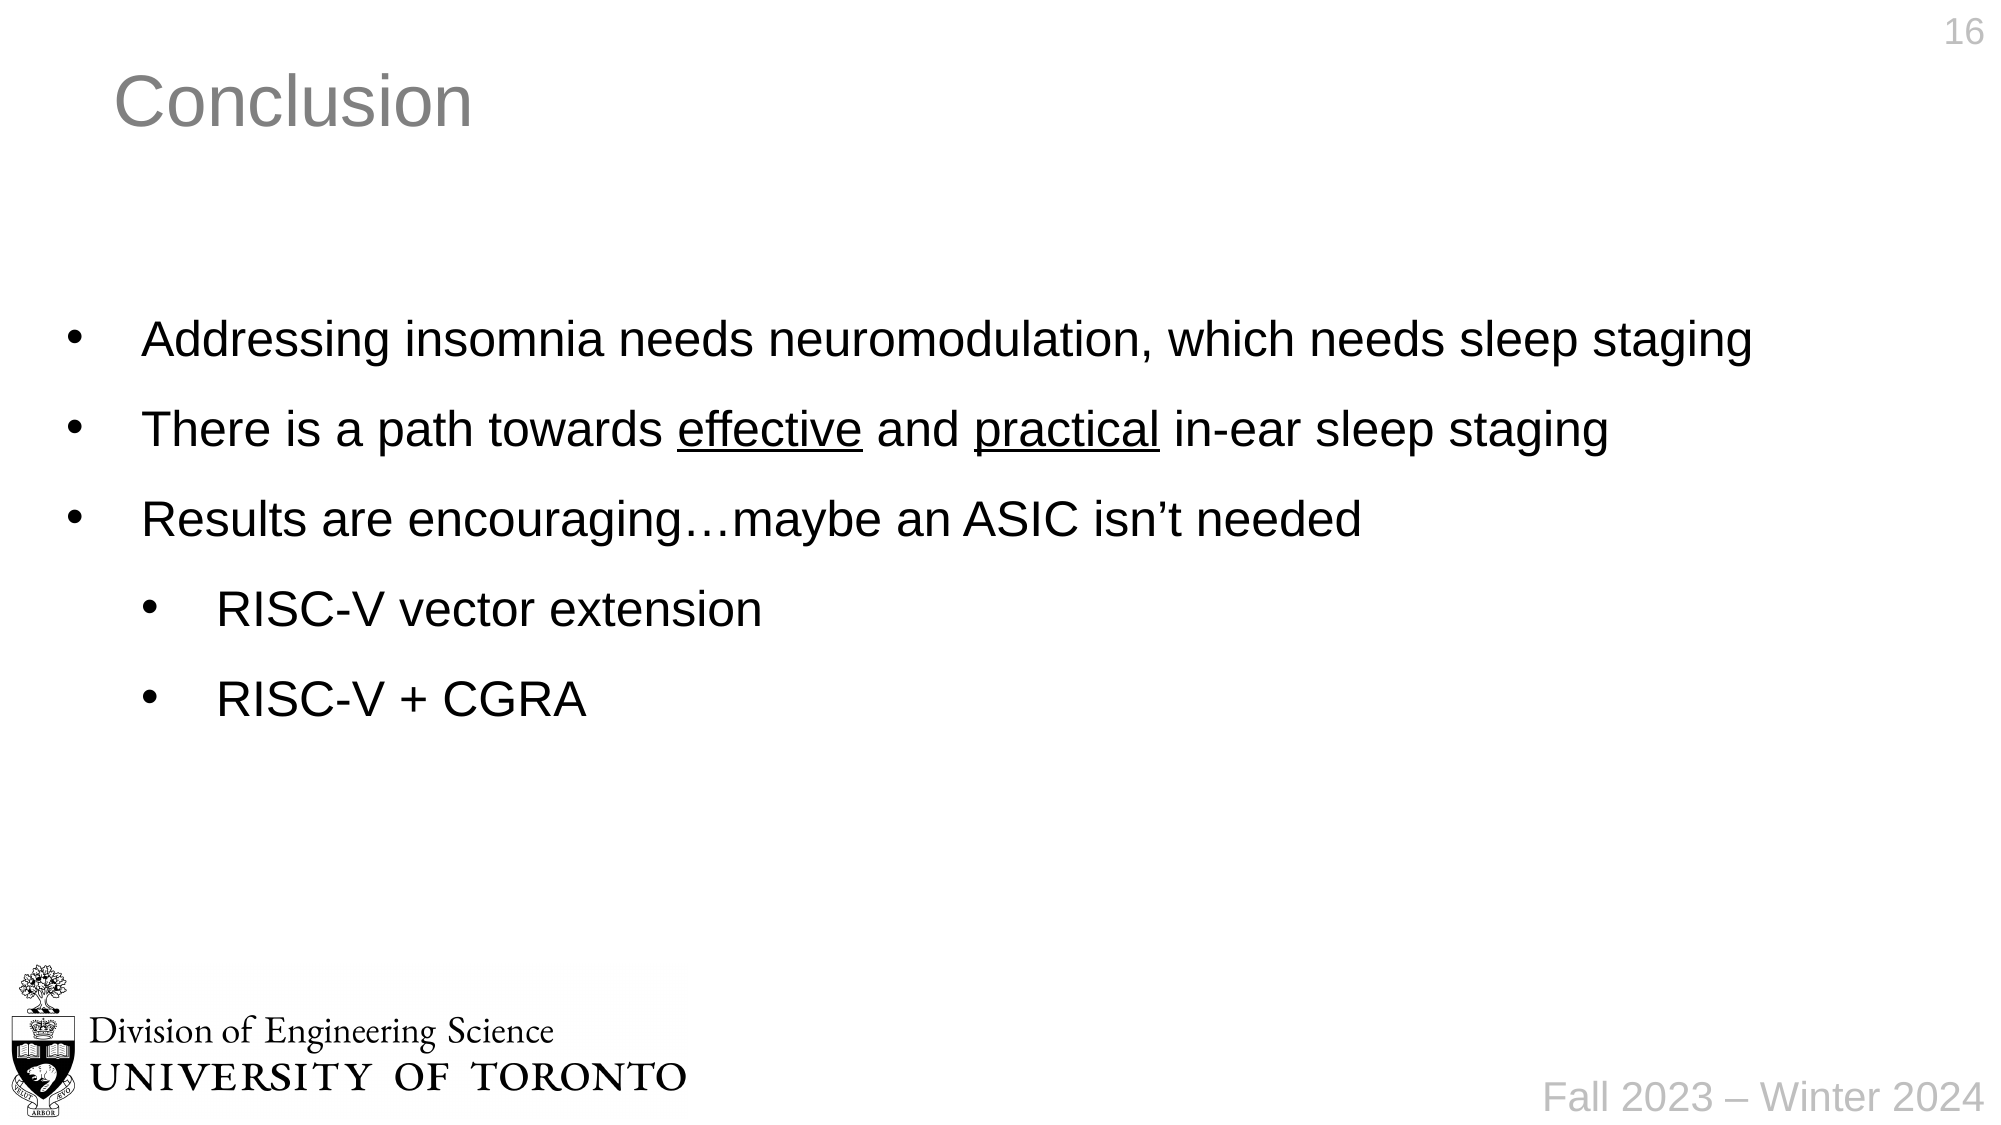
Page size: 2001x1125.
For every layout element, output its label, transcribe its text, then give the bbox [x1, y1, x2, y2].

text_box Fall 2023 – Winter 2024 [1523, 1062, 2000, 1125]
text_box 16 [1926, 0, 2000, 60]
picture [9, 963, 688, 1119]
text_box Conclusion [99, 46, 1901, 149]
text_box Addressing insomnia needs neuromodulation, which needs sleep staging There is a path towards effective and practical in-ear sleep staging Results are encouraging…maybe an ASIC isn’t needed RISC-V vector extension RISC-V + CGRA [51, 268, 1836, 734]
